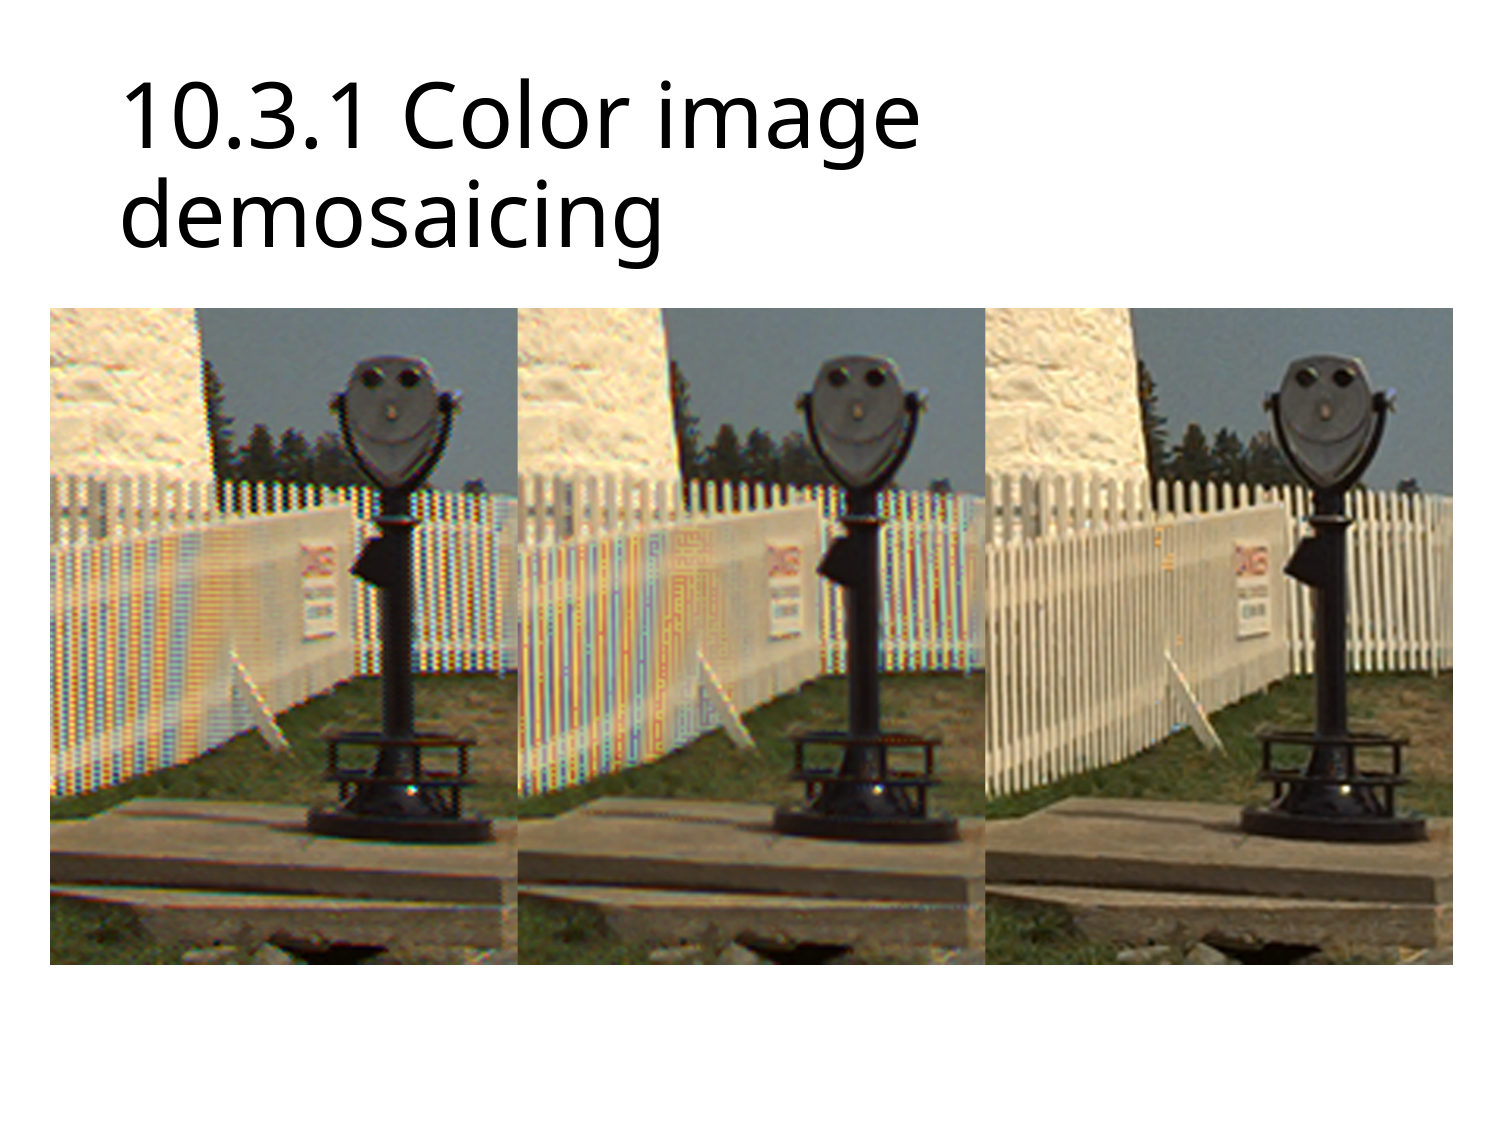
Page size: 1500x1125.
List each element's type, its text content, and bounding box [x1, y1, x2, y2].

title 10.3.1 Color image demosaicing [103, 59, 1477, 278]
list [50, 308, 1453, 965]
